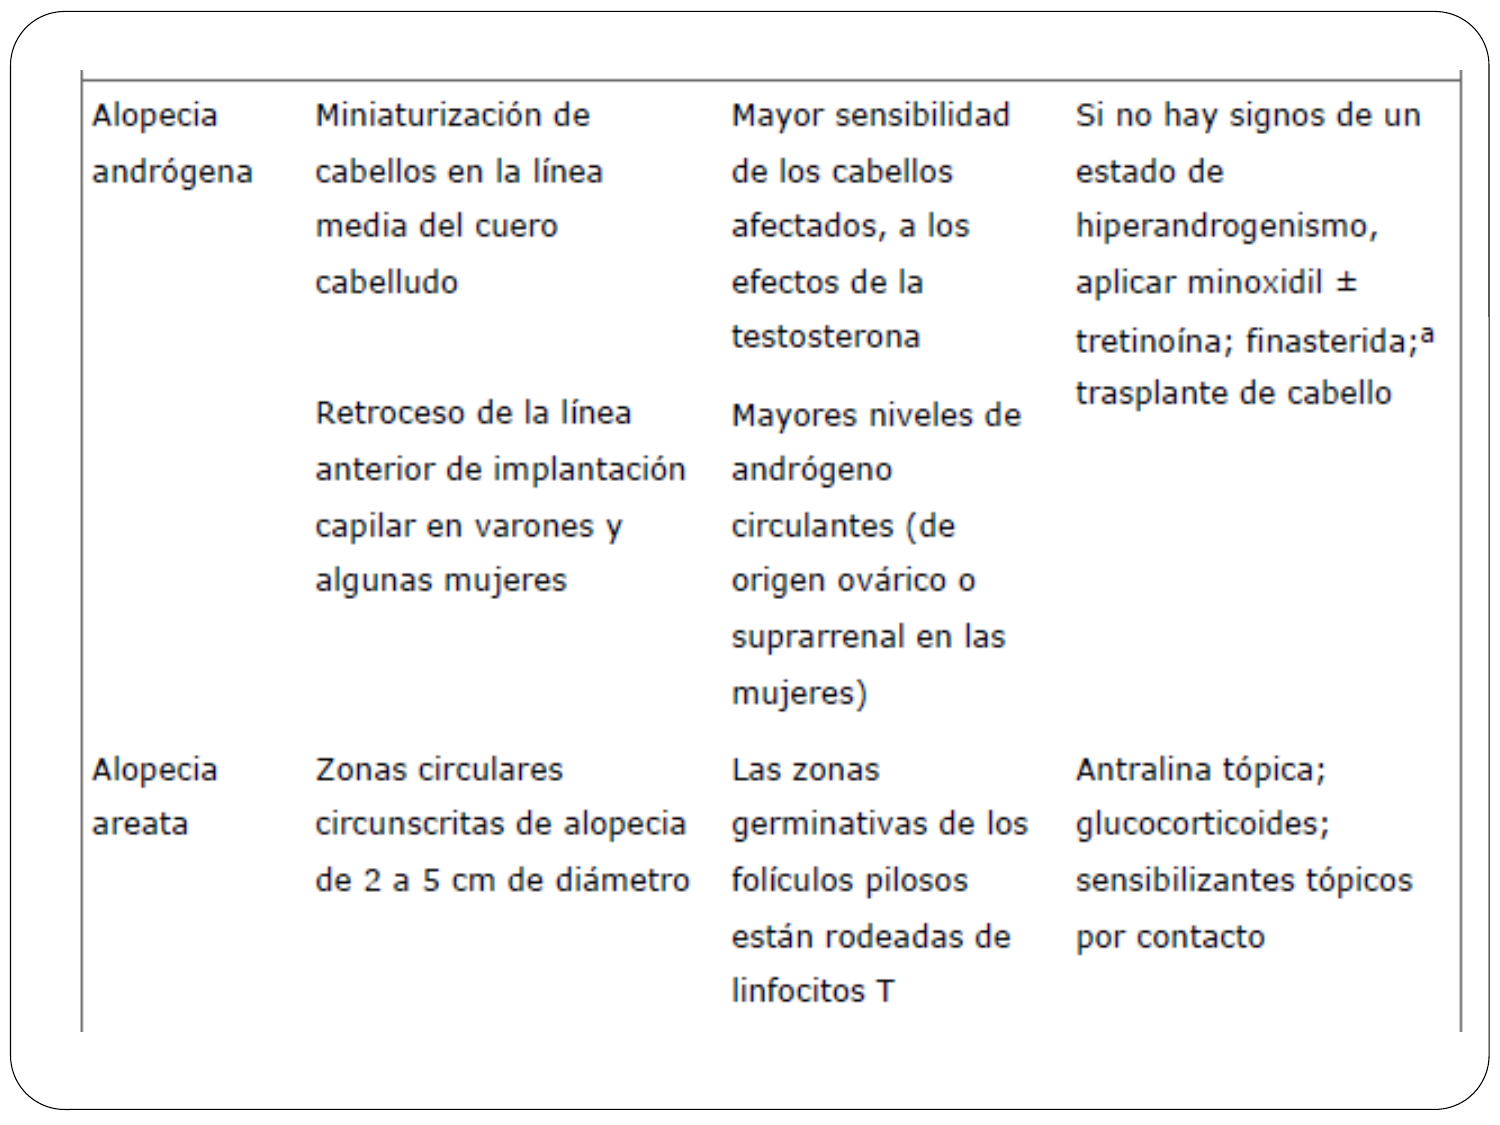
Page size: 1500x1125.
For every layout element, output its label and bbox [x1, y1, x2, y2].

picture [70, 70, 1466, 1032]
